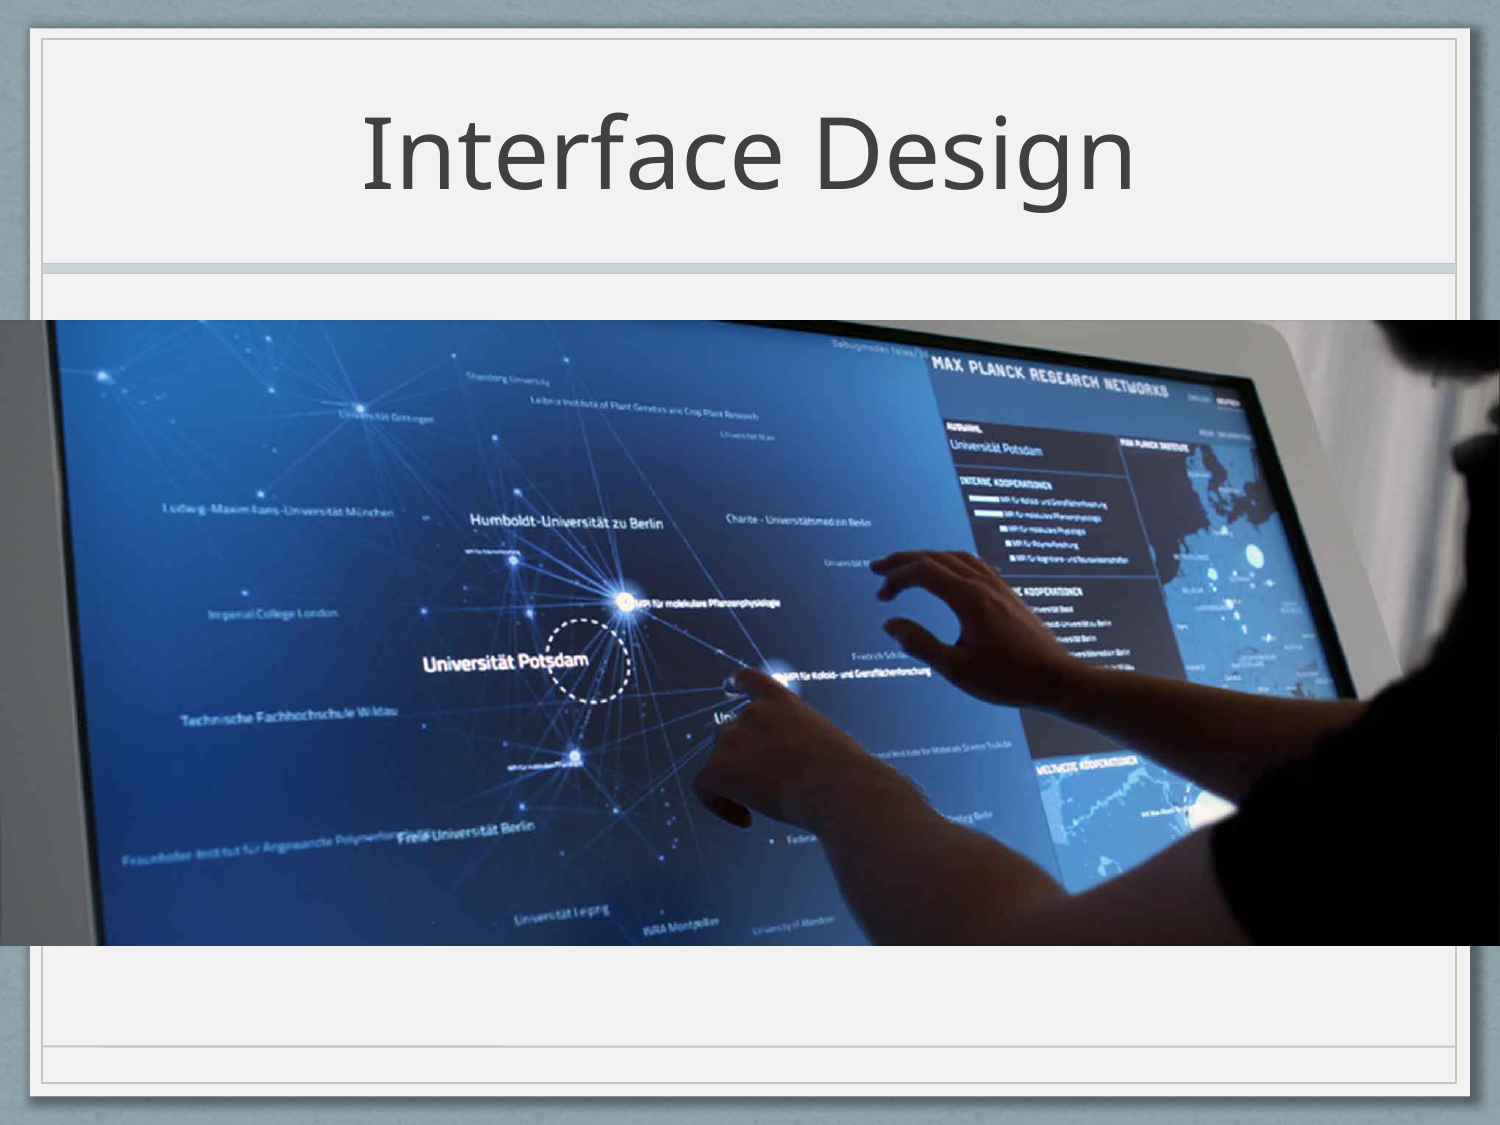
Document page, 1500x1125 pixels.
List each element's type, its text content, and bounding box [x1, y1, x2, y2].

picture [0, 320, 1500, 947]
title Interface Design [147, 40, 1353, 260]
